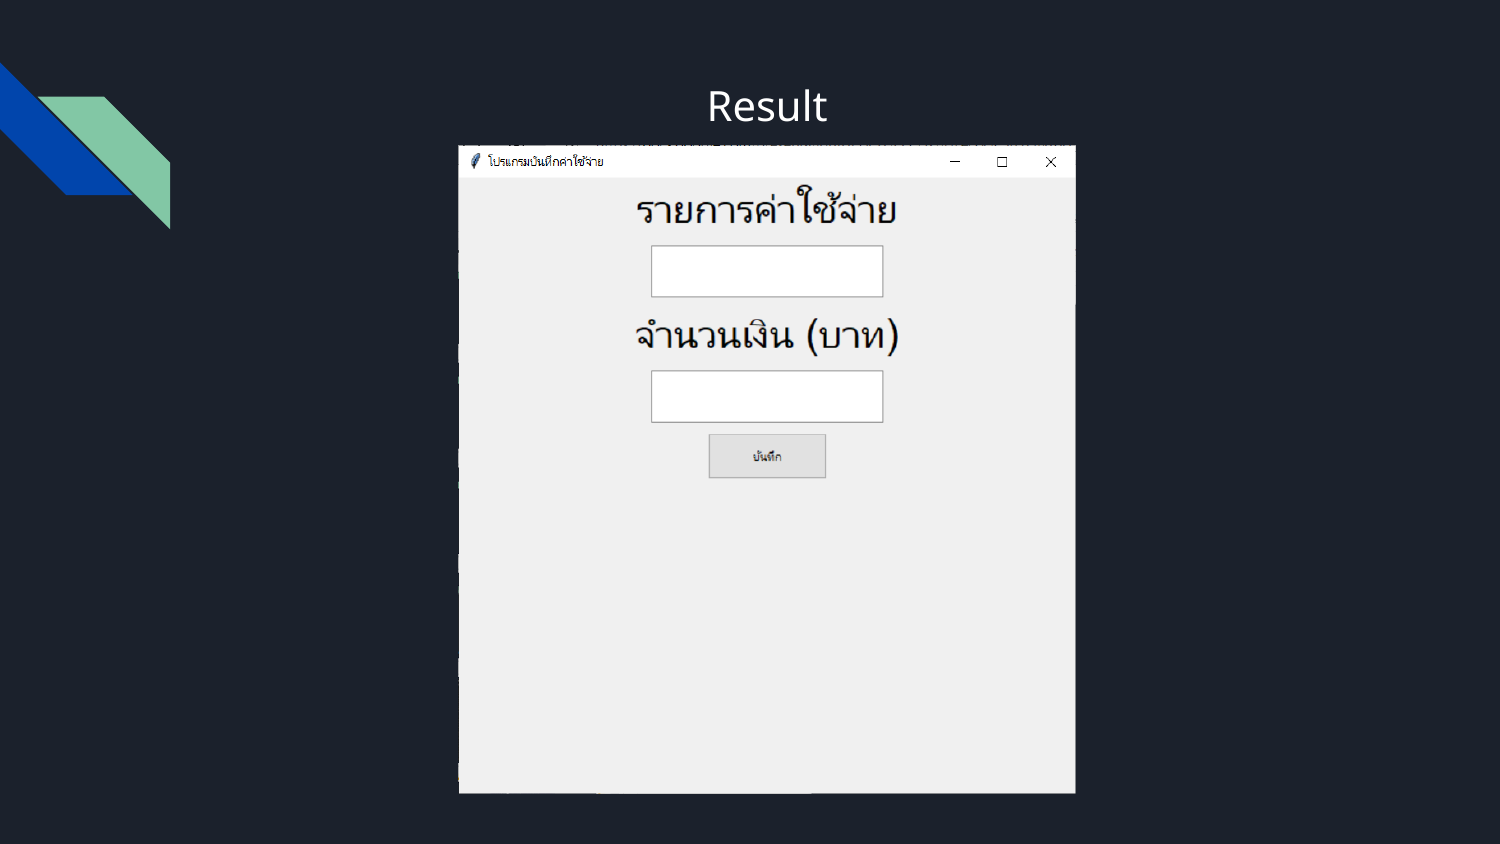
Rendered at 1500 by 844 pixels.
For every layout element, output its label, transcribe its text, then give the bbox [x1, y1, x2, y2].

picture [458, 145, 1076, 794]
title Result [112, 64, 1423, 236]
